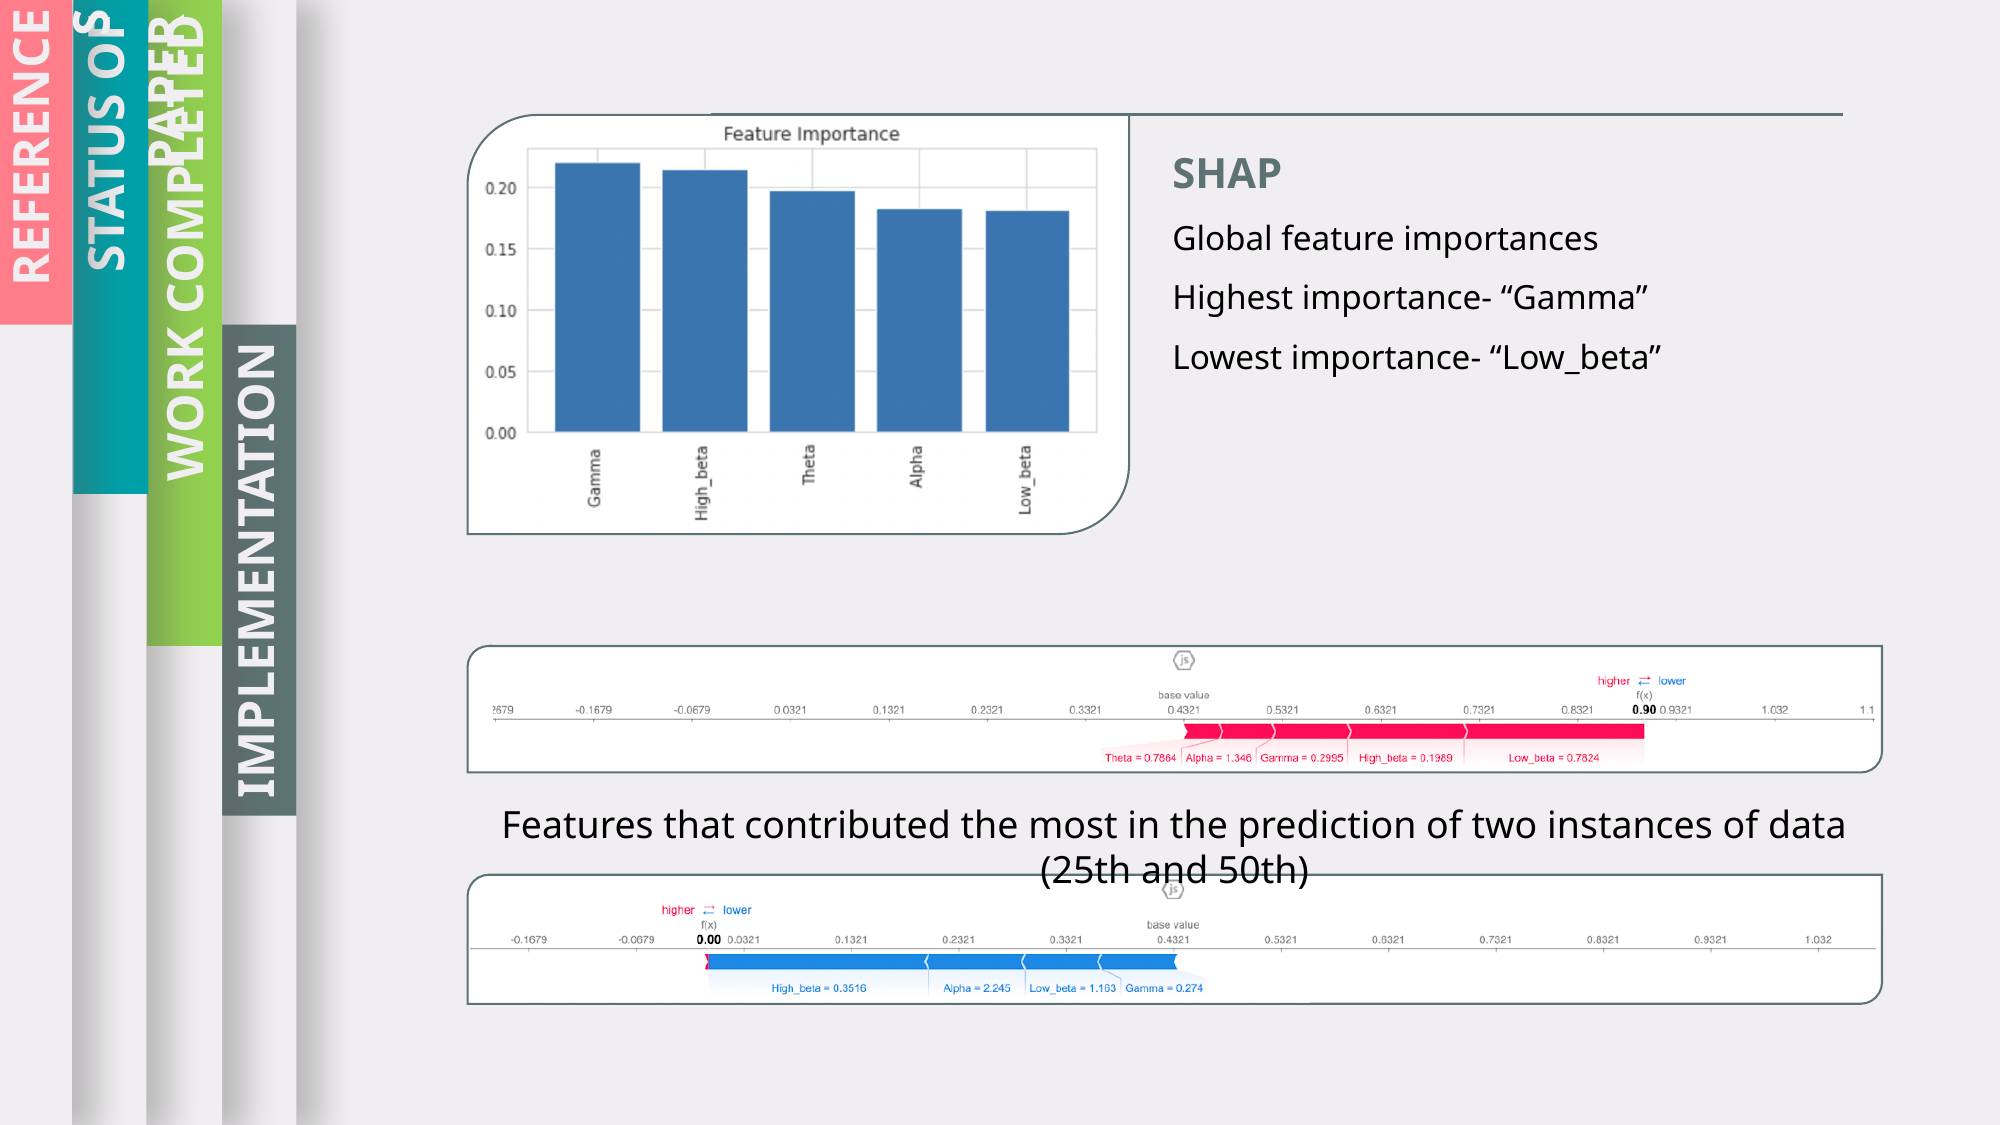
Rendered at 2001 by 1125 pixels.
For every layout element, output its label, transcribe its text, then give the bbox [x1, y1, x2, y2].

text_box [149, 0, 223, 1125]
picture [467, 874, 1883, 1004]
text_box SHAP Global feature importances Highest importance- “Gamma” Lowest importance- “Low_beta” [1131, 116, 1693, 384]
picture [467, 114, 1130, 535]
text_box Features that contributed the most in the prediction of two instances of data (25th and 50th) [467, 793, 1882, 874]
picture [467, 645, 1883, 773]
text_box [223, 0, 297, 1125]
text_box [72, 0, 149, 1125]
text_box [0, 0, 72, 1125]
